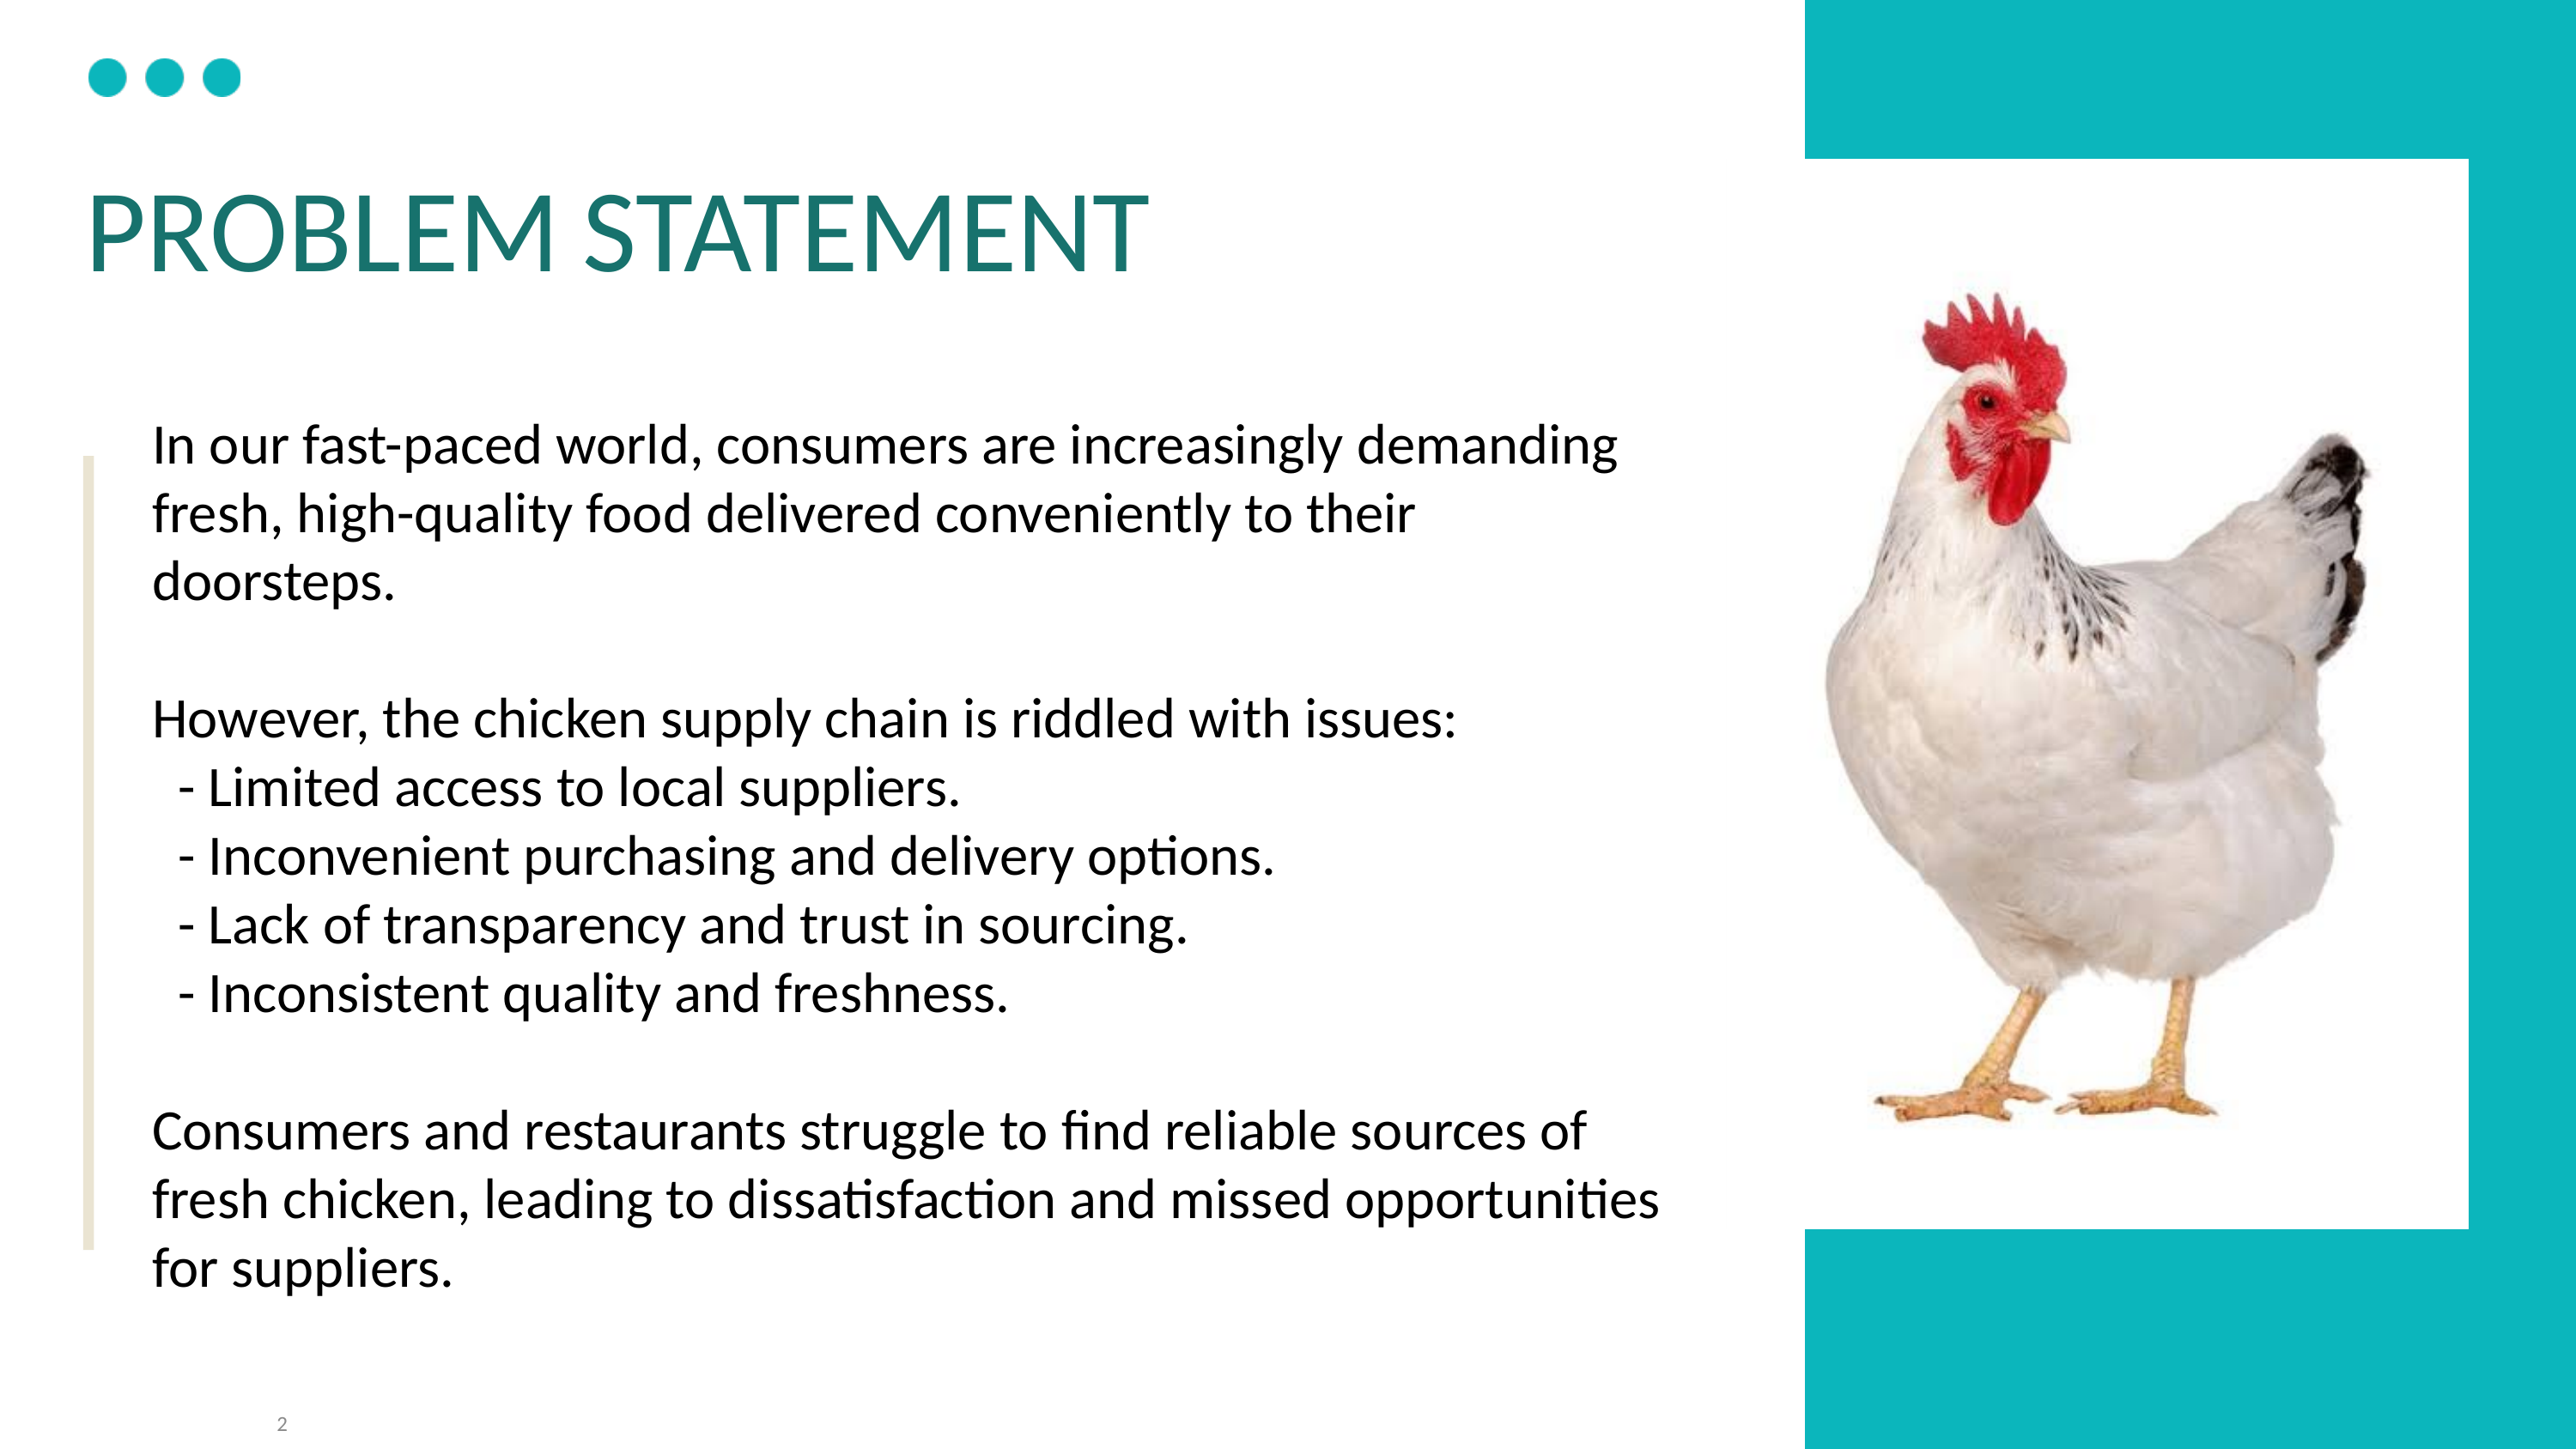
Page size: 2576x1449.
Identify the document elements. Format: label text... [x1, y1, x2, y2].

slide_number 2 [0, 1397, 301, 1449]
text_box In our fast-paced world, consumers are increasingly demanding fresh, high-quality food delivered conveniently to their doorsteps. However, the chicken supply chain is riddled with issues: - Limited access to local suppliers. - Inconvenient purchasing and delivery options. - Lack of transparency and trust in sourcing. - Inconsistent quality and freshness. Consumers and restaurants struggle to find reliable sources of fresh chicken, leading to dissatisfaction and missed opportunities for suppliers. [139, 399, 1688, 1306]
text_box [1805, 0, 2576, 1449]
picture [1725, 159, 2470, 1229]
text_box PROBLEM STATEMENT [85, 159, 1309, 295]
text_box [88, 58, 241, 97]
